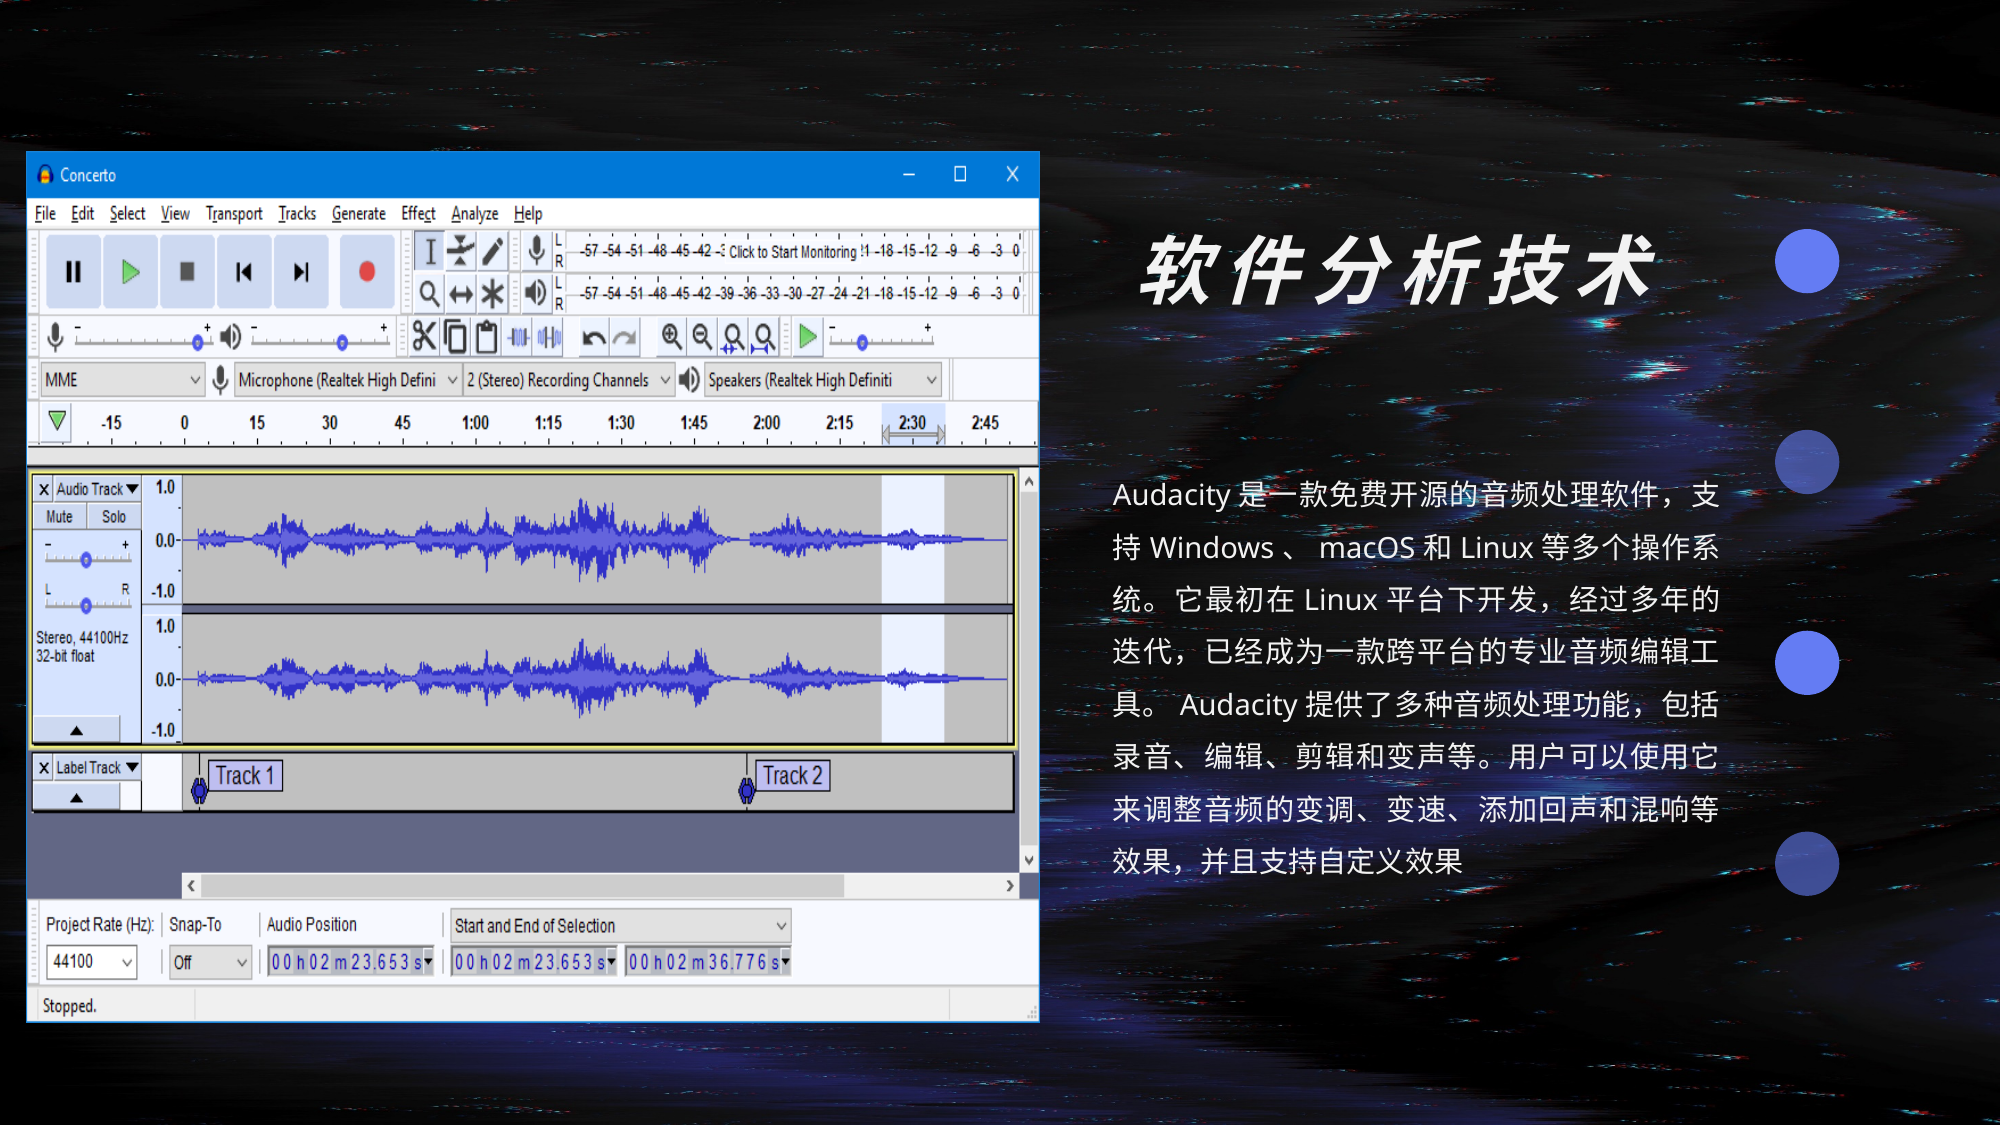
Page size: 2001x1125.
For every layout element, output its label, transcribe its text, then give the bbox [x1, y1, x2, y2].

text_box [1775, 228, 1840, 896]
text_box 软件分析技术 [1121, 215, 1776, 321]
picture [0, 0, 2000, 1125]
text_box Audacity是一款免费开源的音频处理软件，支持Windows、macOS和Linux等多个操作系统。‌它最初在Linux平台下开发，经过多年的迭代，已经成为一款跨平台的专业音频编辑工具。‌Audacity提供了多种音频处理功能，包括录音、编辑、剪辑和变声等。用户可以使用它来调整音频的变调、变速、添加回声和混响等效果，并且支持自定义效果 [1098, 451, 1736, 886]
